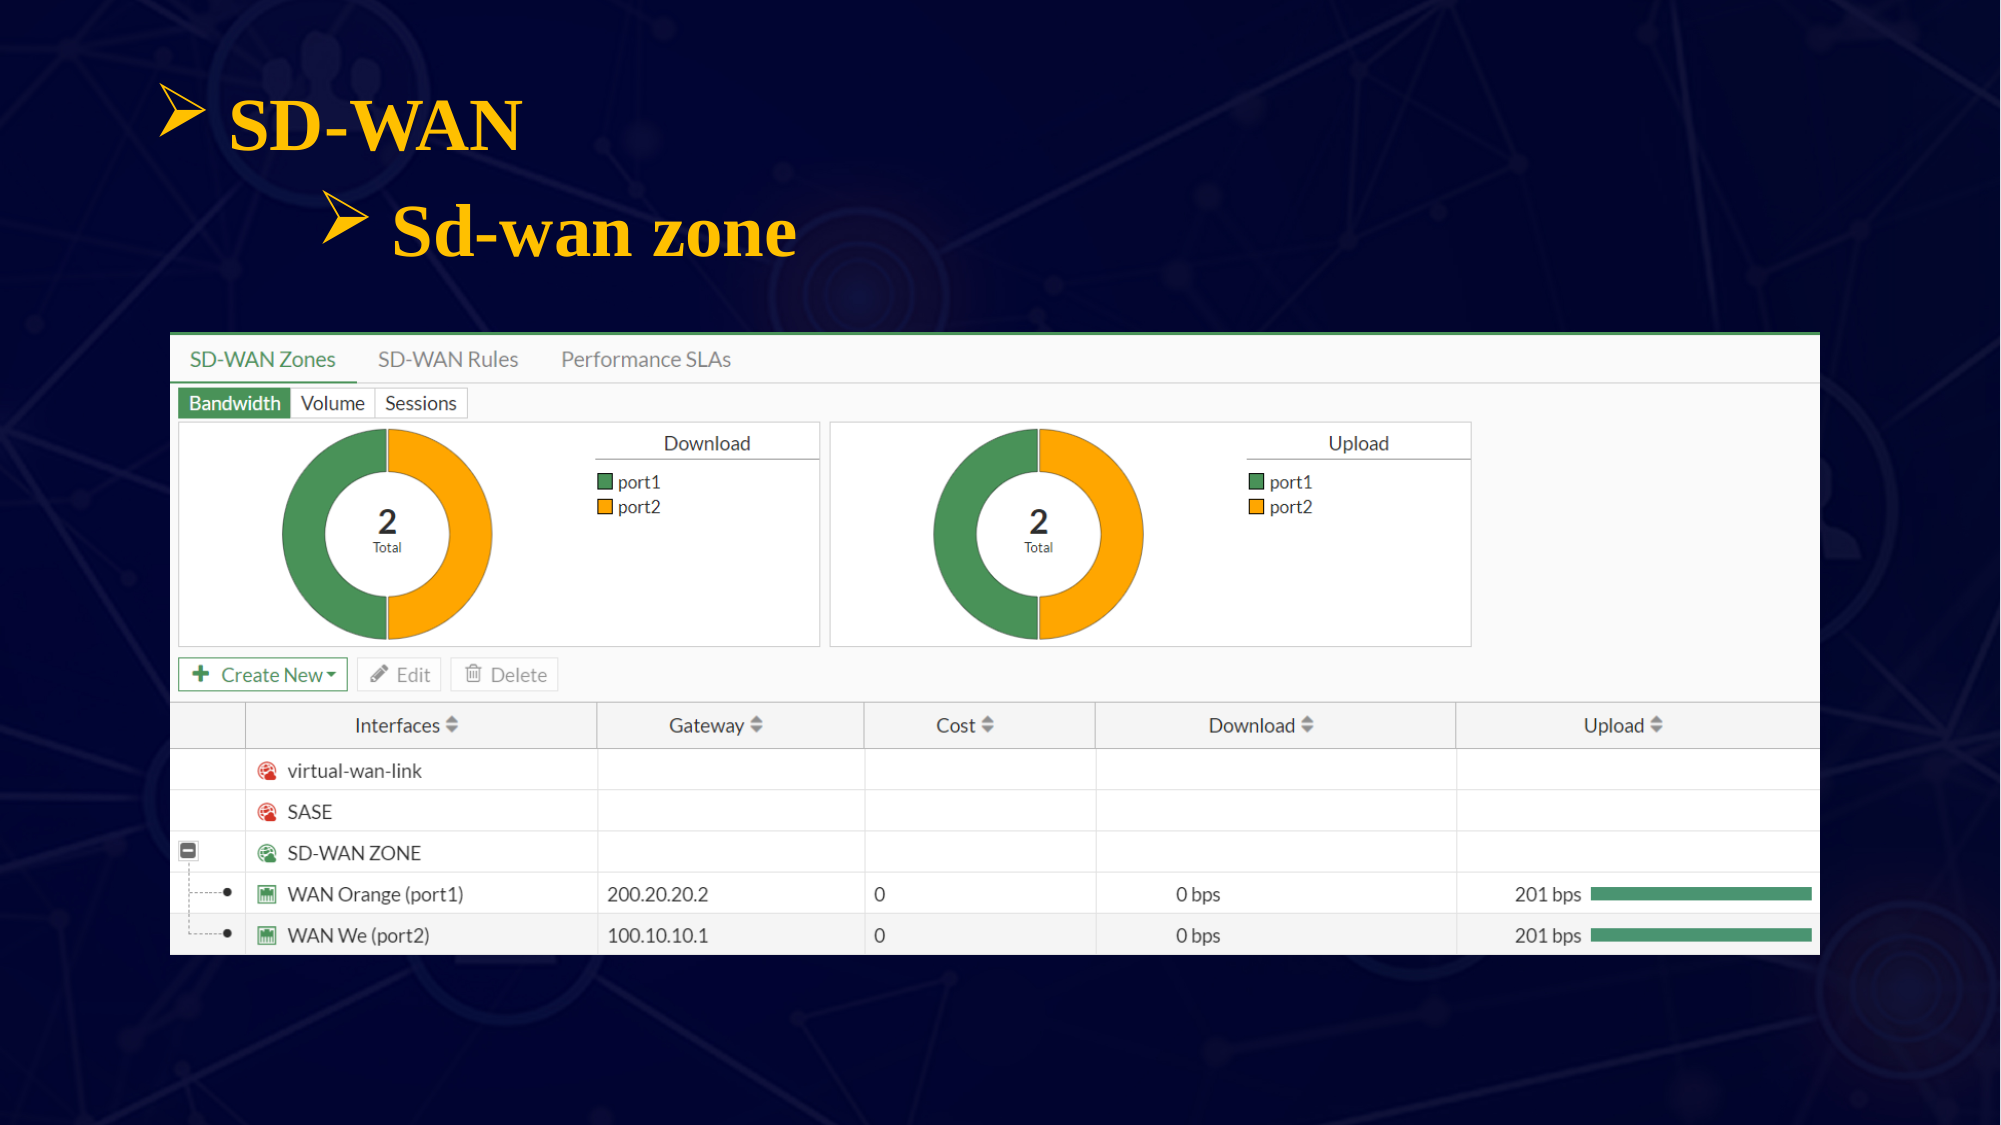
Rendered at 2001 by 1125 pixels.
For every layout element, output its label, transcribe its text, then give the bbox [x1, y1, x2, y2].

text_box Sd-wan zone [255, 173, 859, 279]
picture [0, 0, 2001, 1125]
text_box SD-WAN [93, 67, 584, 173]
